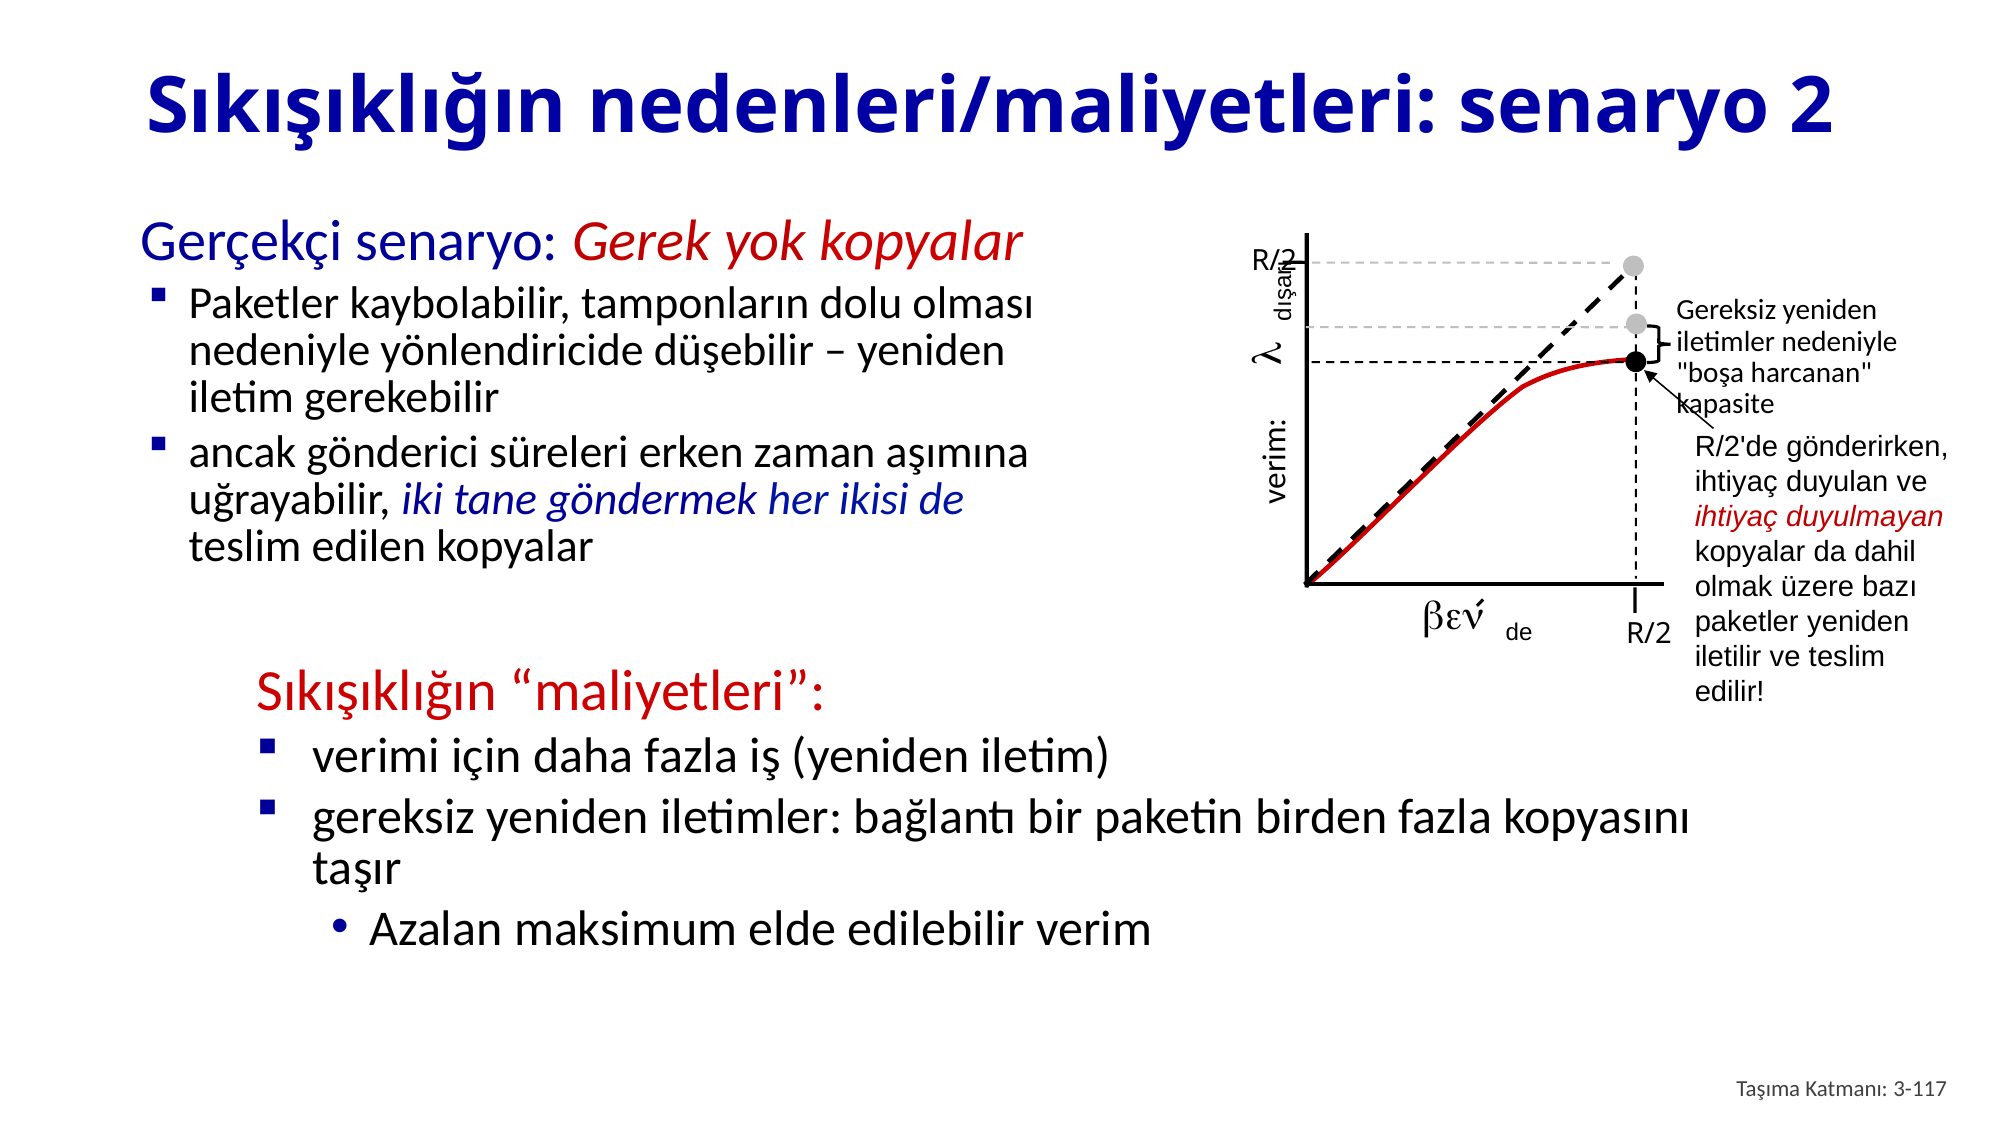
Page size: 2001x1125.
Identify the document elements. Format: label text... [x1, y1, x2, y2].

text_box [1207, 233, 1717, 692]
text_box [1717, 287, 1960, 398]
text_box Gerçekçi senaryo: Gerek yok kopyalar Paketler kaybolabilir, tamponların dolu olması nedeniyle yönlendiricide düşebilir – yeniden iletim gerekebilir ancak gönderici süreleri erken zaman aşımına uğrayabilir, iki tane göndermek her ikisi de teslim edilen kopyalar [125, 205, 1101, 548]
text_box Sıkışıklığın “maliyetleri”: verimi için daha fazla iş (yeniden iletim) gereksiz yeniden iletimler: bağlantı bir paketin birden fazla kopyasını taşır Azalan maksimum elde edilebilir verim [241, 654, 1782, 1010]
slide_number Taşıma Katmanı: 3-117 [1512, 1056, 1963, 1117]
title Sıkışıklığın nedenleri/maliyetleri: senaryo 2 [131, 34, 2000, 181]
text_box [1717, 370, 1976, 683]
